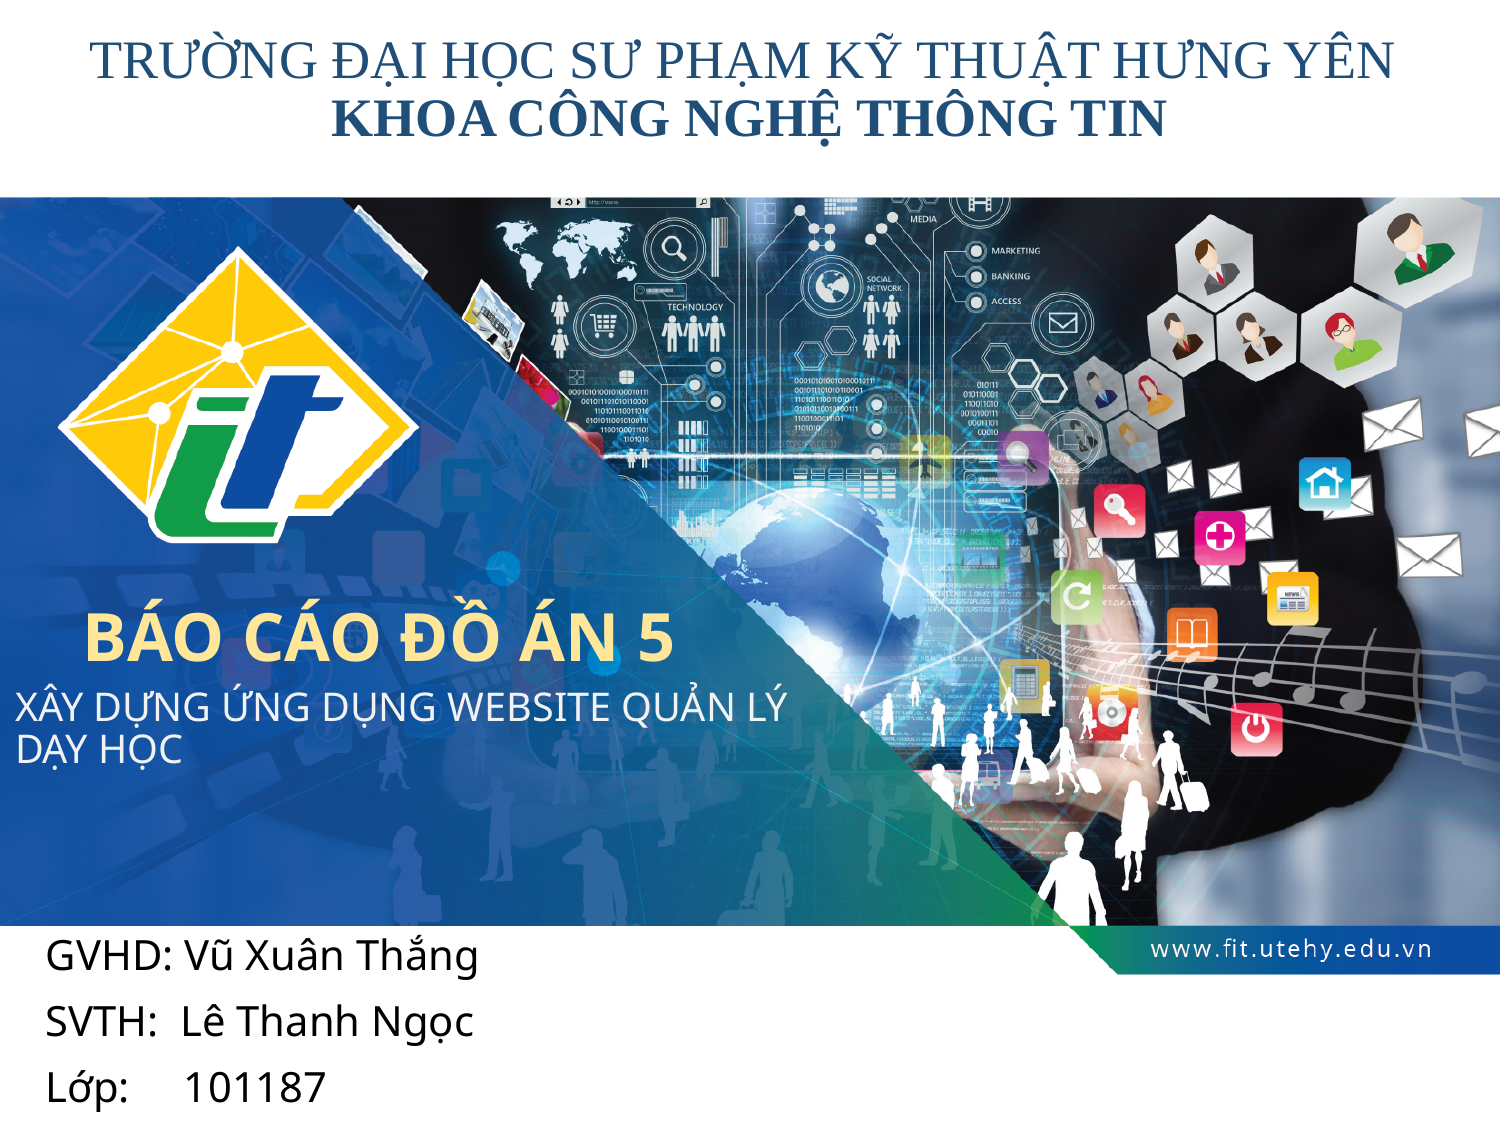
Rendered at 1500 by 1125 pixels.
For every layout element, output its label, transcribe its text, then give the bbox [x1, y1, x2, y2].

picture [0, 0, 1500, 1125]
title BÁO CÁO ĐỒ ÁN 5 [0, 472, 851, 679]
text_box TRƯỜNG ĐẠI HỌC SƯ PHẠM KỸ THUẬT HƯNG YÊN KHOA CÔNG NGHỆ THÔNG TIN [53, 0, 1447, 157]
subtitle XÂY DỰNG ỨNG DỤNG WEBSITE QUẢN LÝ DẠY HỌC [0, 679, 866, 839]
list GVHD: Vũ Xuân Thắng SVTH: Lê Thanh Ngọc Lớp: 101187 [30, 927, 1063, 1125]
